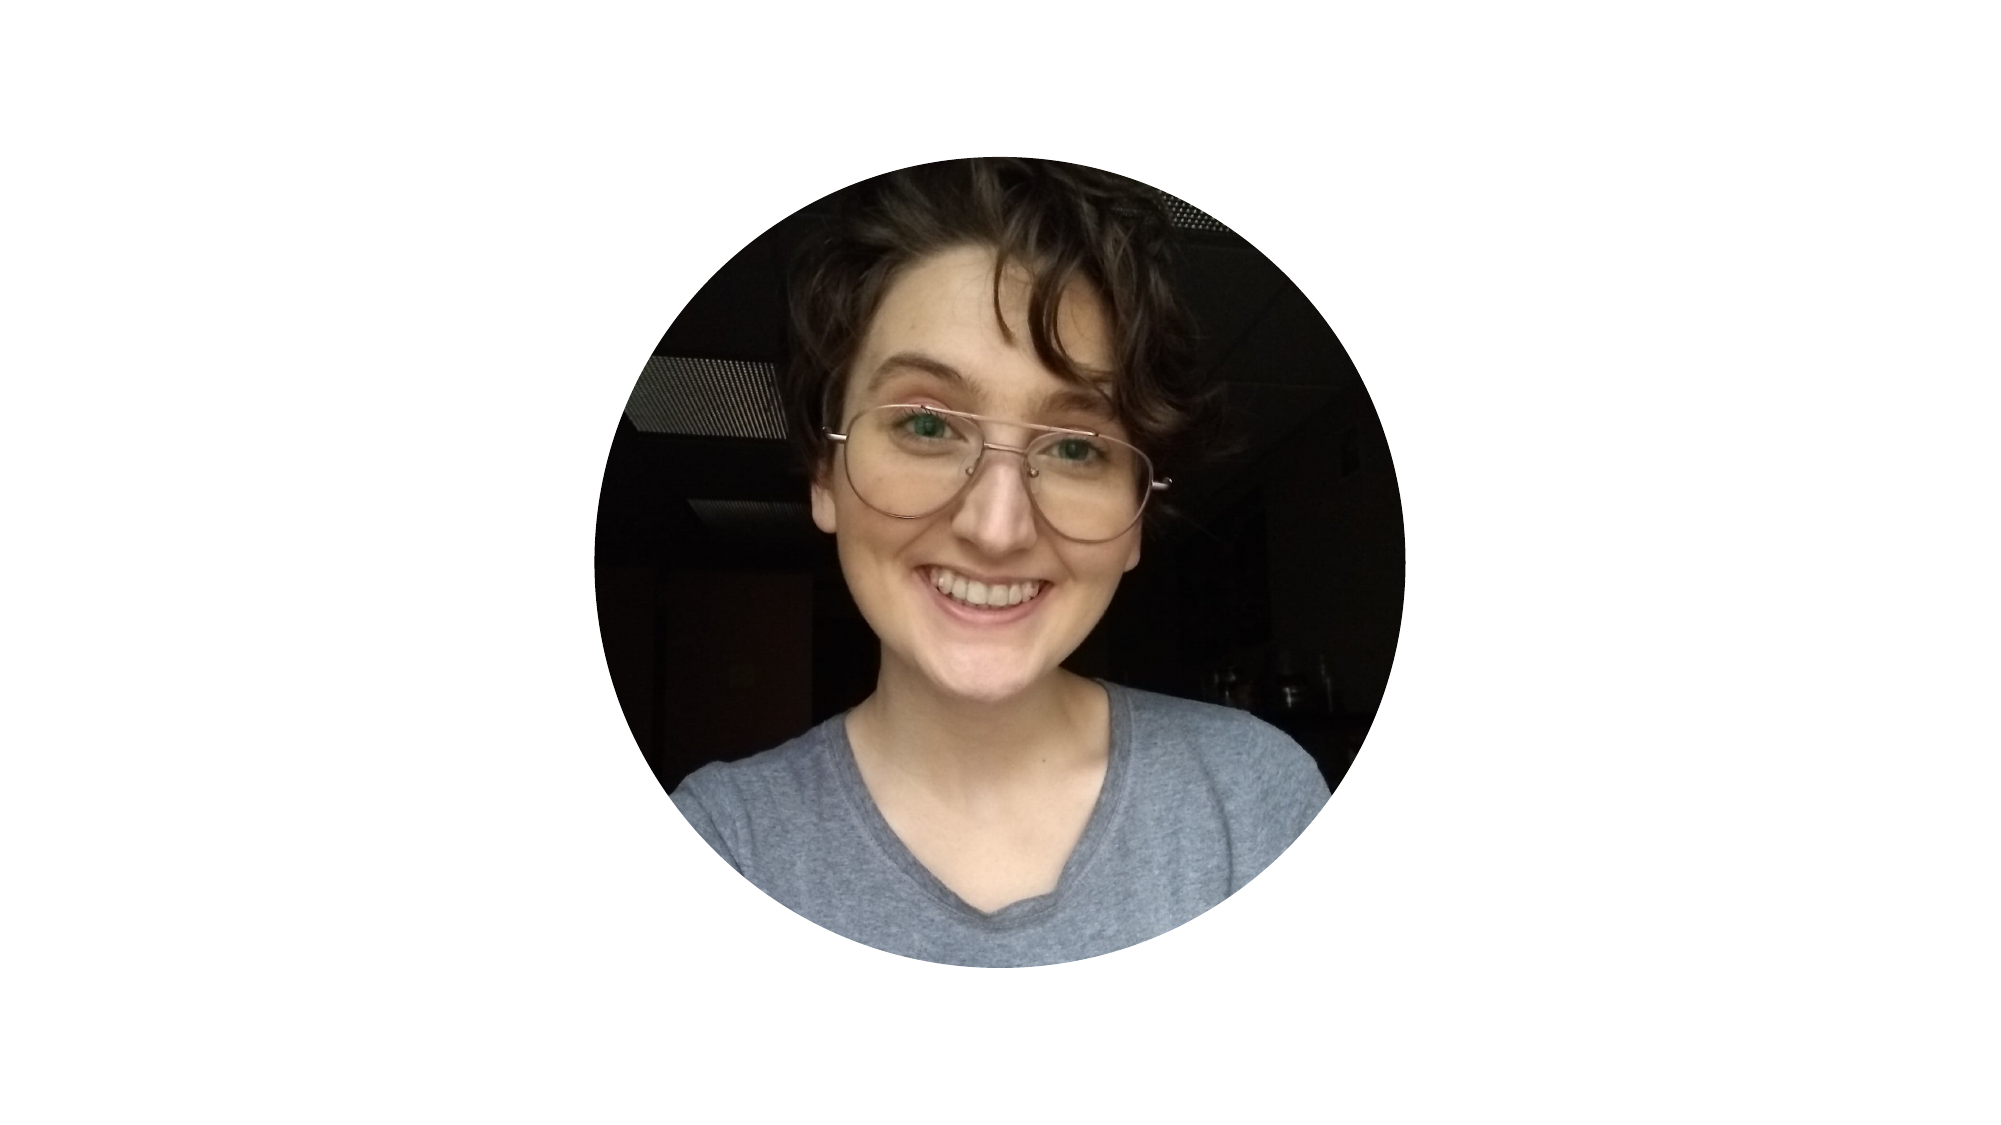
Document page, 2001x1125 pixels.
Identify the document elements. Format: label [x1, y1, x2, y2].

text_box [0, 0, 2000, 1125]
